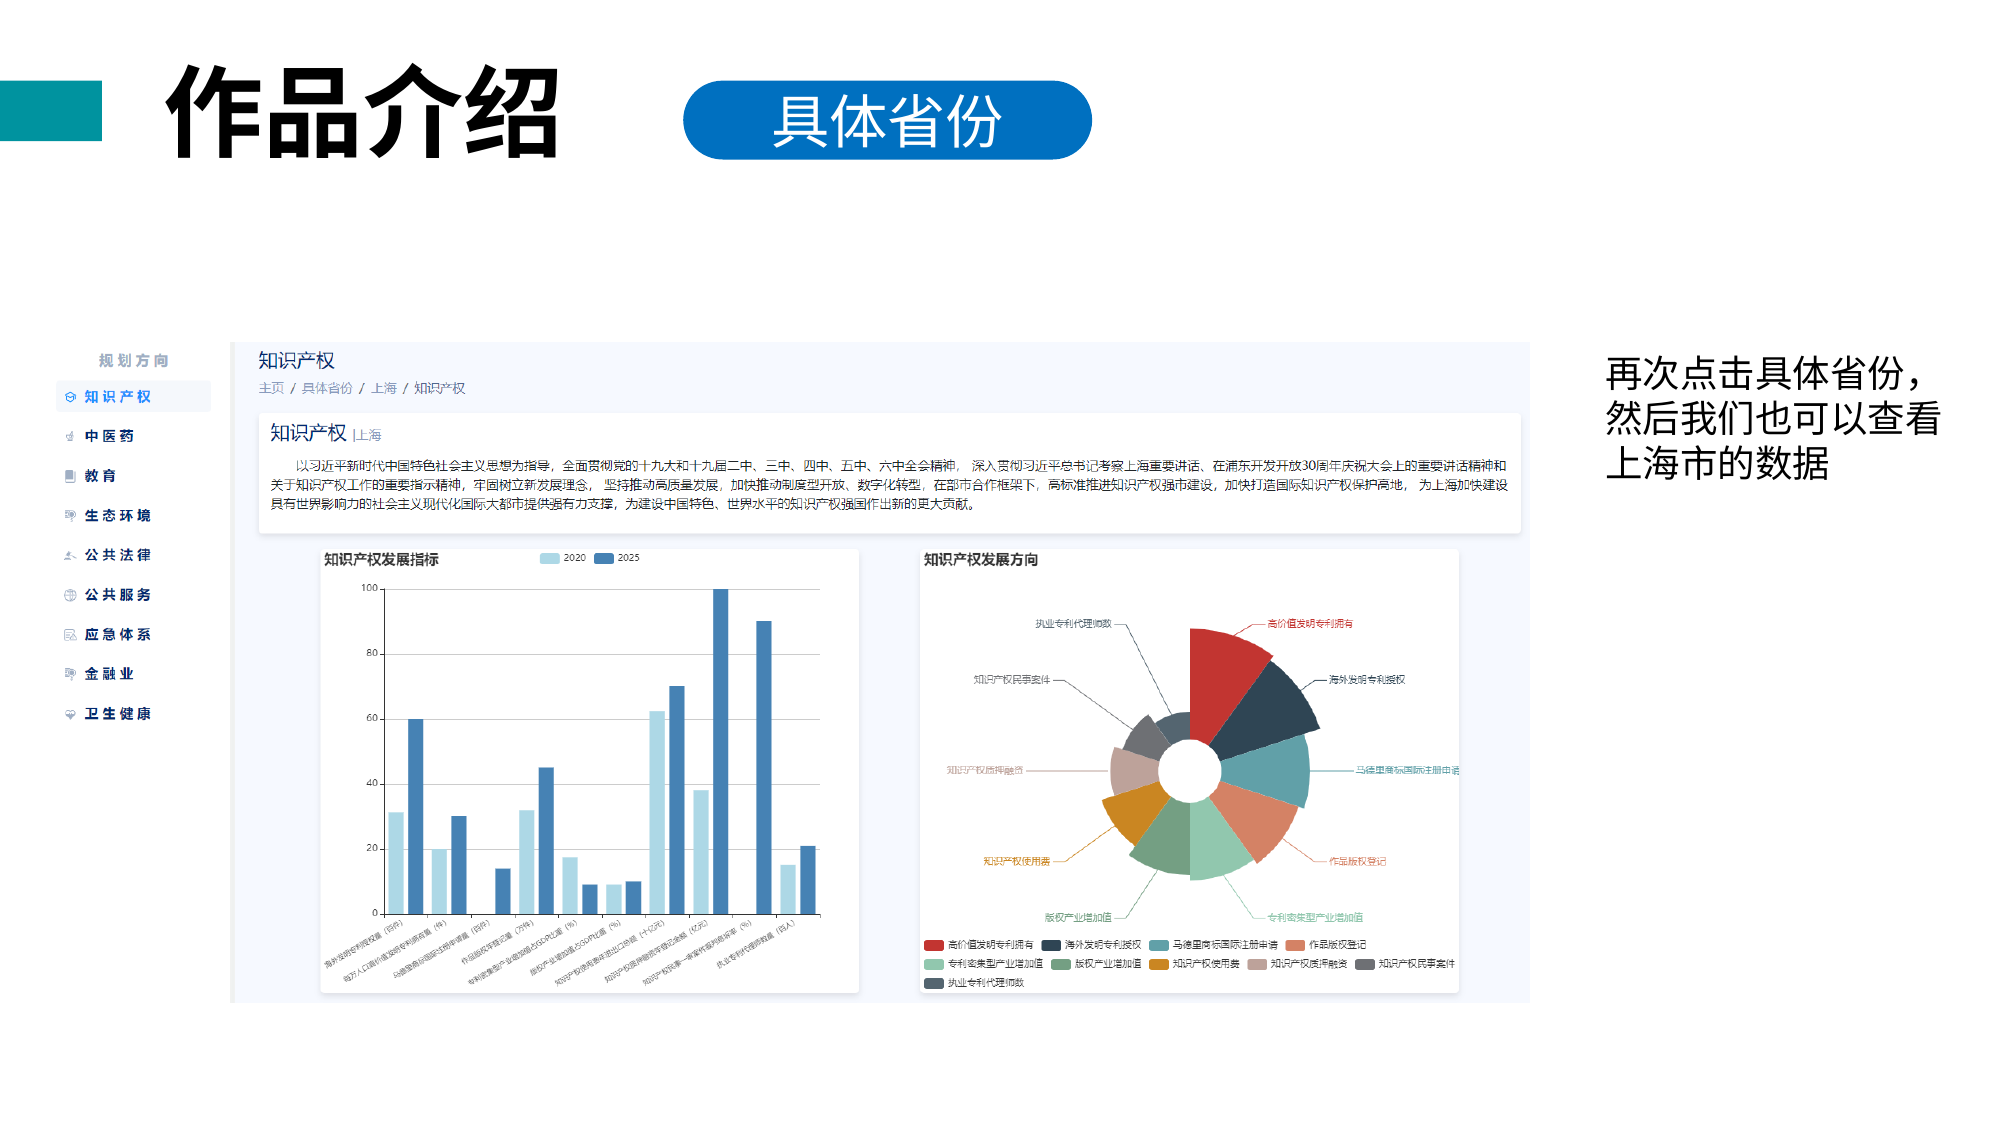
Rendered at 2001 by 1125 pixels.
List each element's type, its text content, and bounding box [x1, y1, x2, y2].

text_box 具体省份 [683, 80, 1093, 160]
picture [50, 342, 1530, 1003]
text_box 作品介绍 [148, 41, 579, 177]
text_box [0, 80, 103, 142]
text_box 再次点击具体省份，然后我们也可以查看上海市的数据 [1590, 342, 1969, 493]
